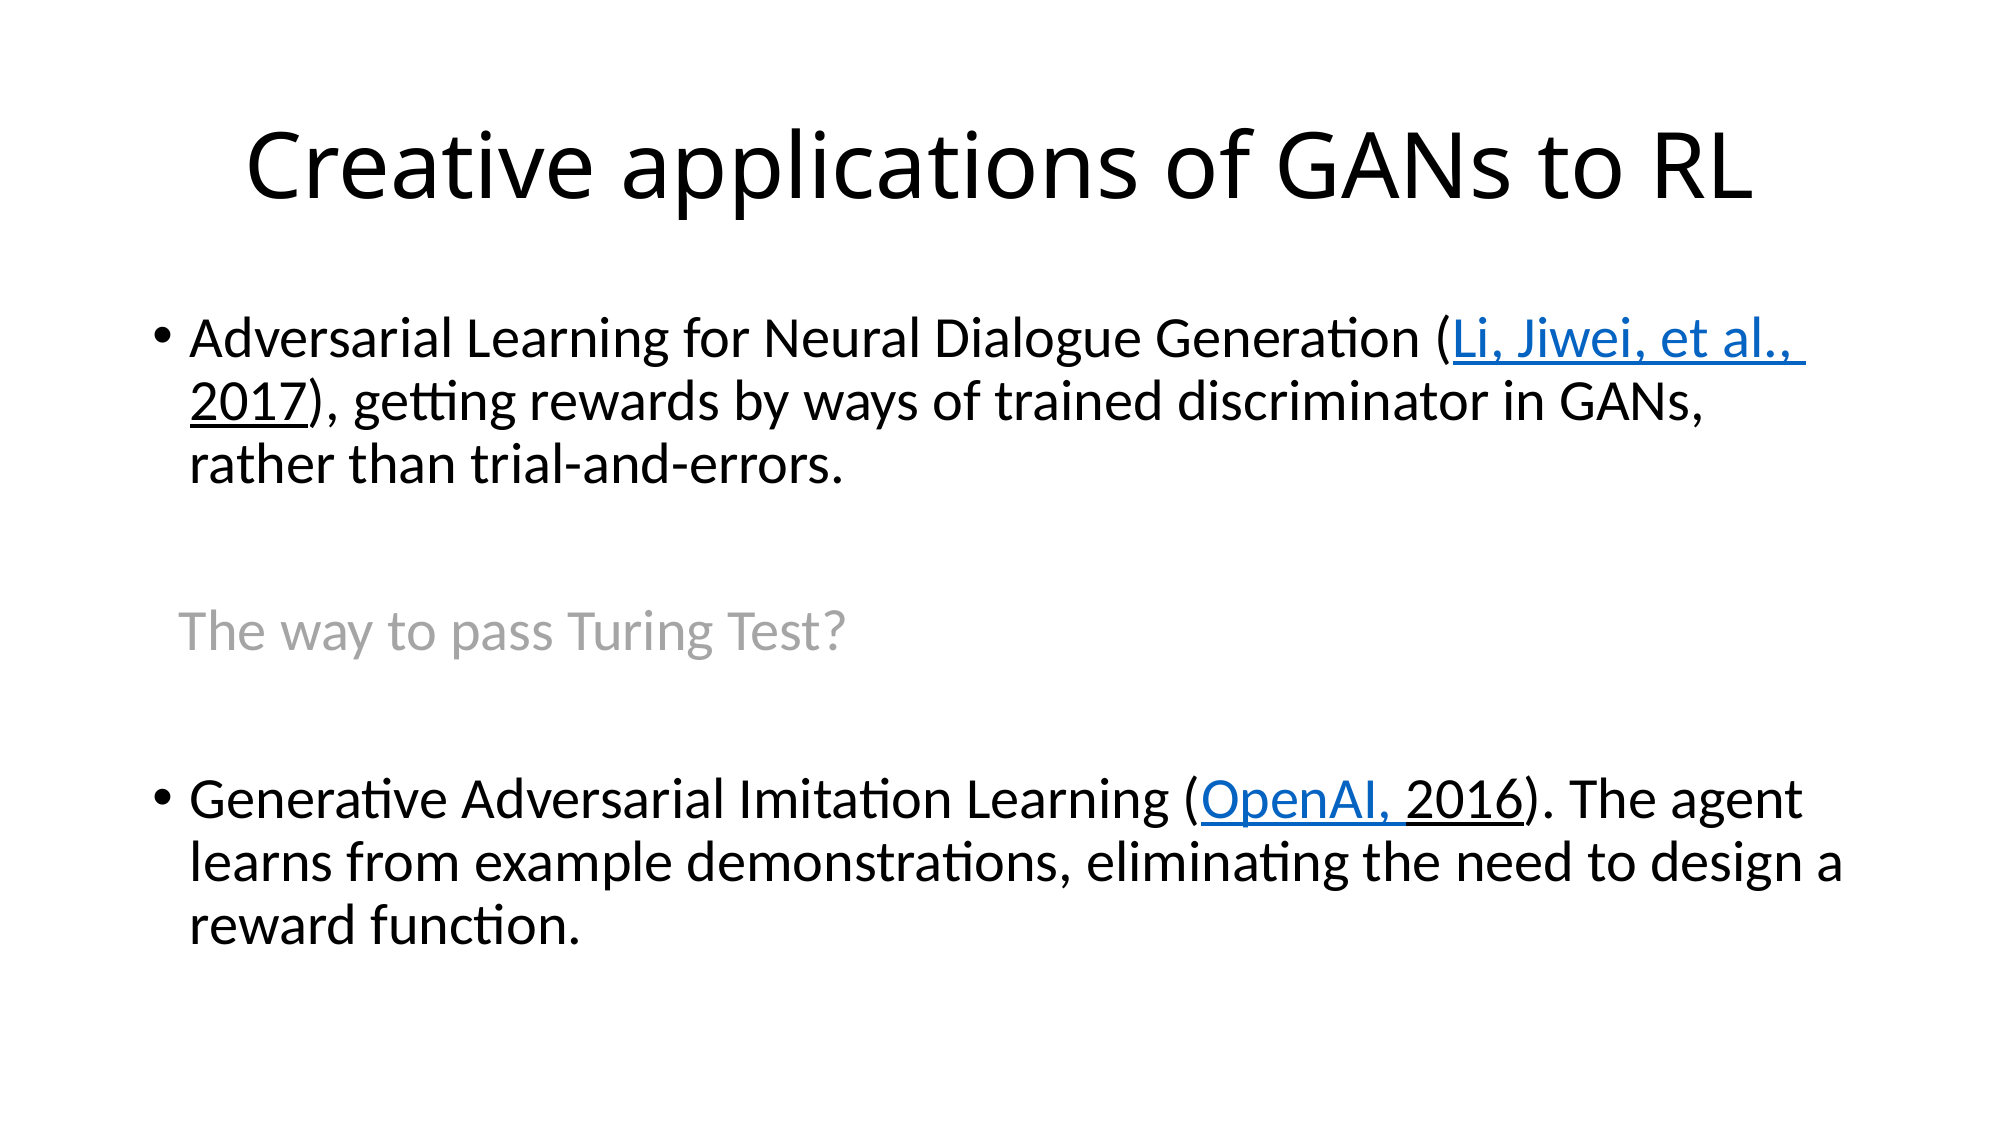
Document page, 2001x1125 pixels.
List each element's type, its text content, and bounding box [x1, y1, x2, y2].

list Adversarial Learning for Neural Dialogue Generation (Li, Jiwei, et al., 2017), getting rewards by ways of trained discriminator in GANs, rather than trial-and-errors. The way to pass Turing Test? Generative Adversarial Imitation Learning (OpenAI, 2016). The agent learns from example demonstrations, eliminating the need to design a reward function. [137, 299, 1863, 1014]
title Creative applications of GANs to RL [137, 59, 1863, 278]
